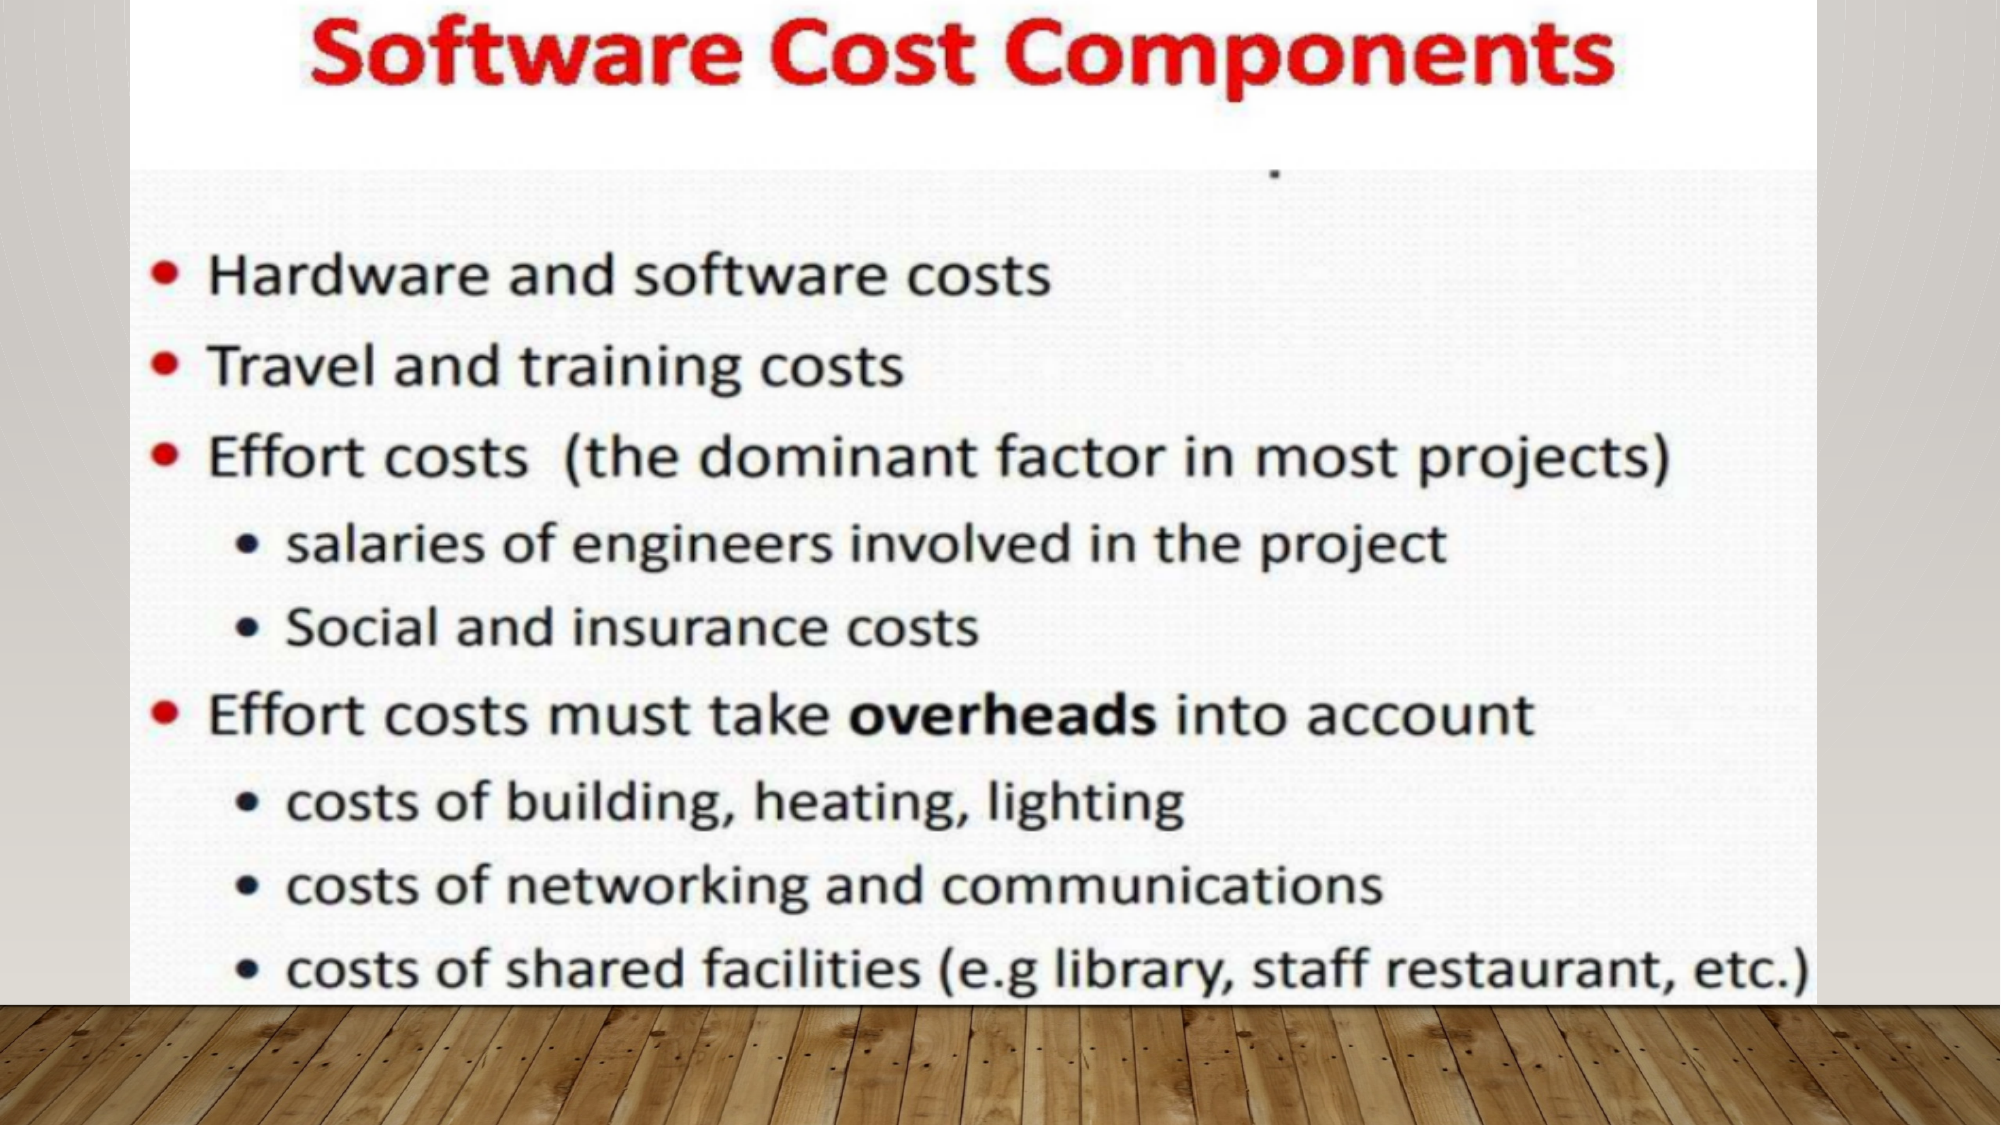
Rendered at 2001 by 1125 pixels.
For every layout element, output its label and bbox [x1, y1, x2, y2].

picture [0, 1005, 2000, 1125]
picture [130, 0, 1818, 1004]
